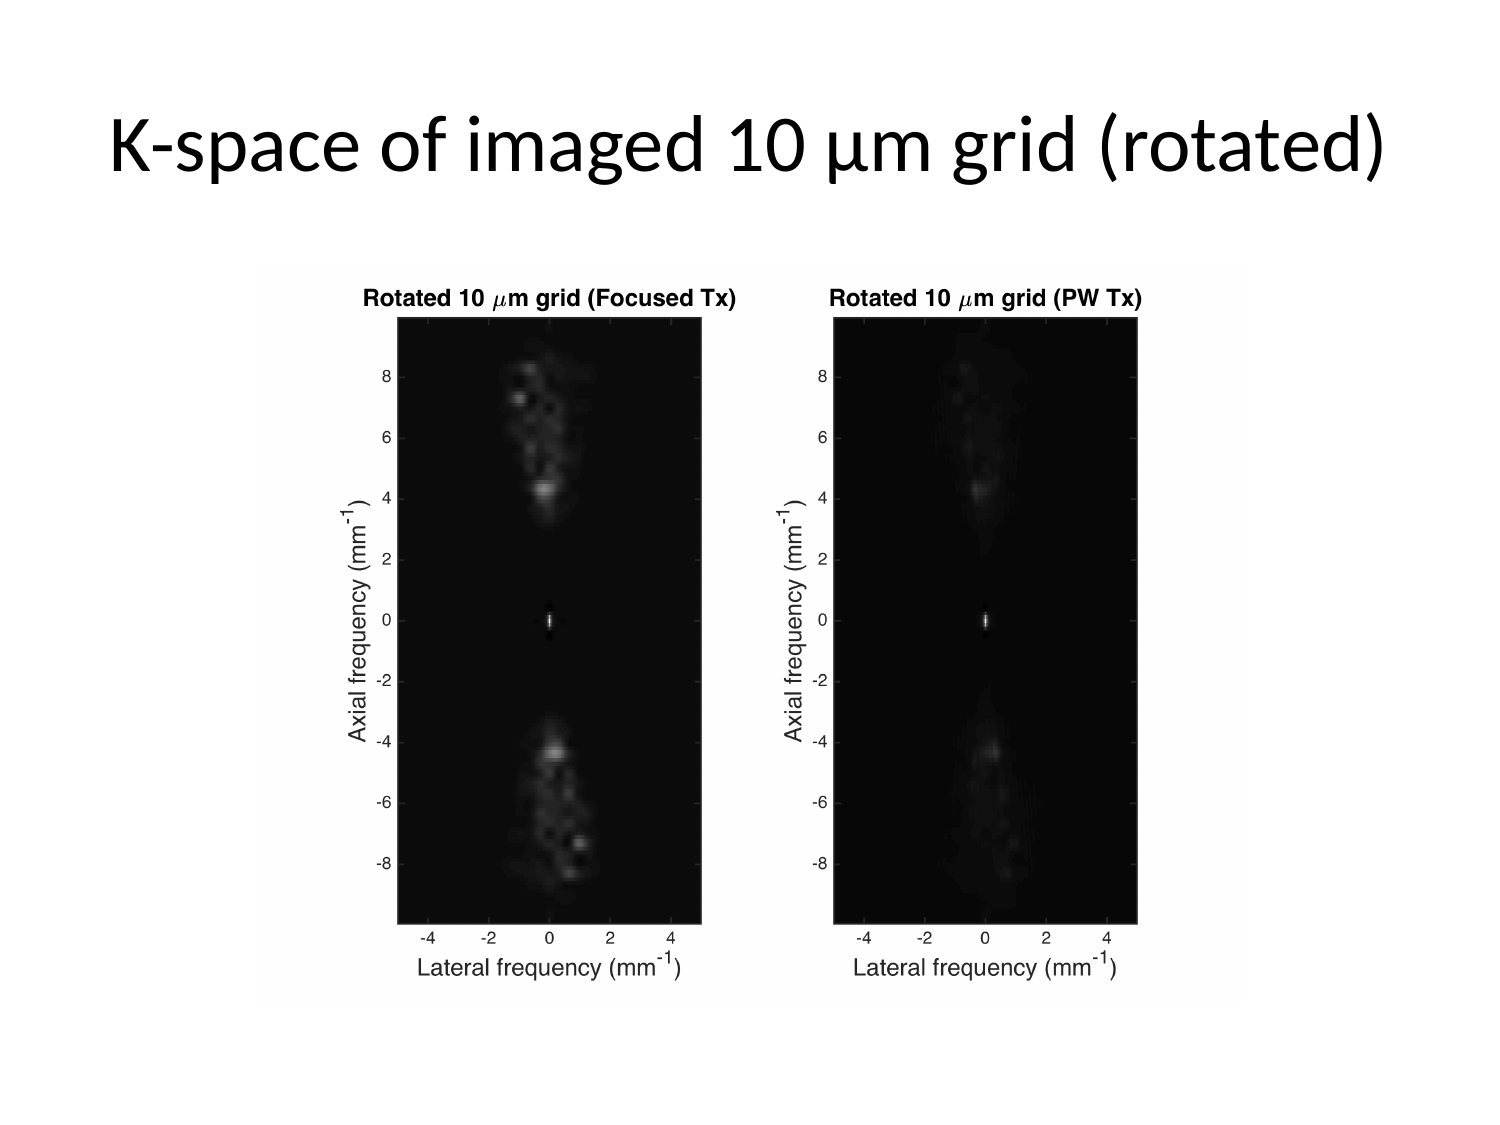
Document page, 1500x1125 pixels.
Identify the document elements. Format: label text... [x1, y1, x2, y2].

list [74, 262, 1426, 1006]
title K-space of imaged 10 μm grid (rotated) [75, 45, 1425, 233]
